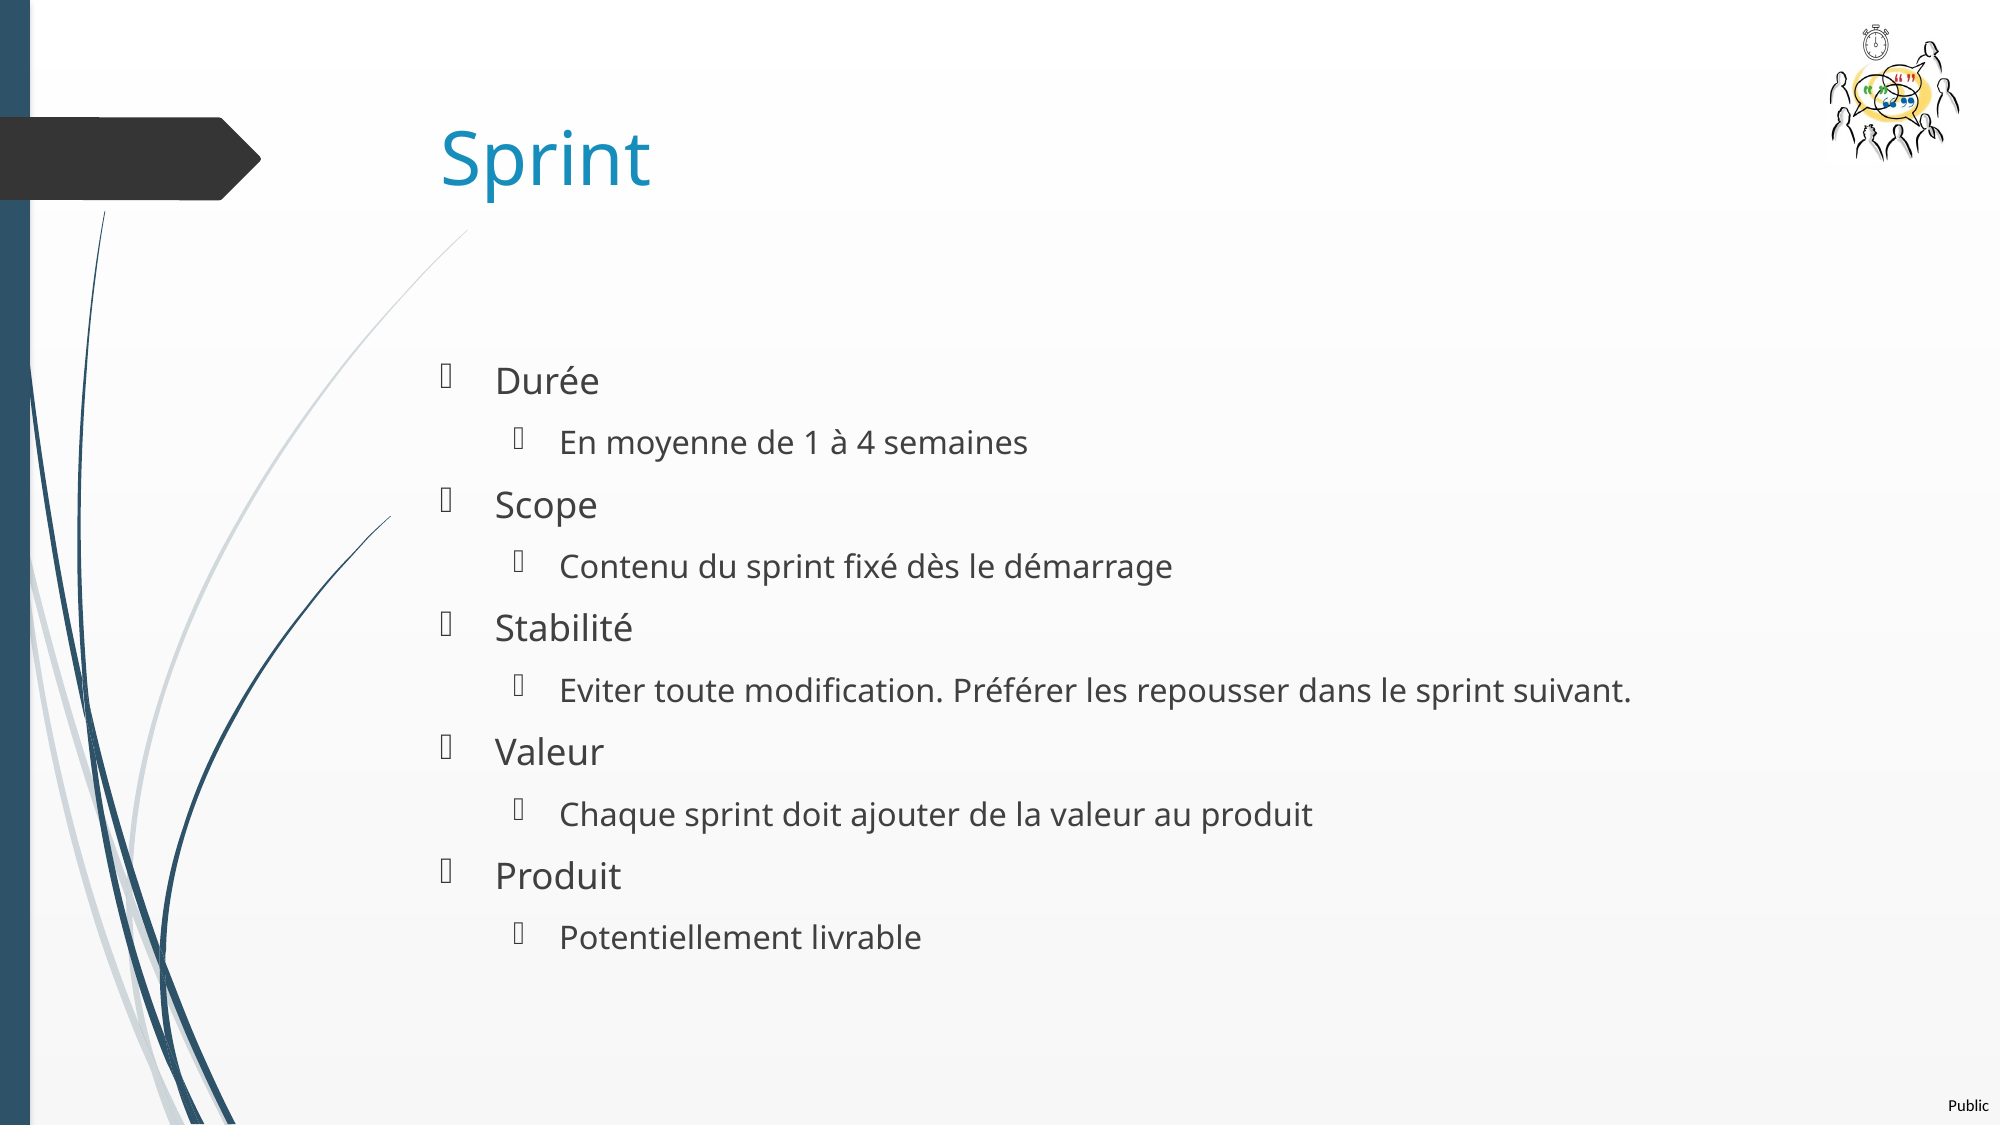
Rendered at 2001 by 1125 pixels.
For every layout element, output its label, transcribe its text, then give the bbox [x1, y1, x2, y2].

list Durée En moyenne de 1 à 4 semaines Scope Contenu du sprint fixé dès le démarrage Stabilité Eviter toute modification. Préférer les repousser dans le sprint suivant. Valeur Chaque sprint doit ajouter de la valeur au produit Produit Potentiellement livrable [424, 350, 1888, 970]
title Sprint [425, 102, 1888, 313]
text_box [1826, 23, 1962, 163]
